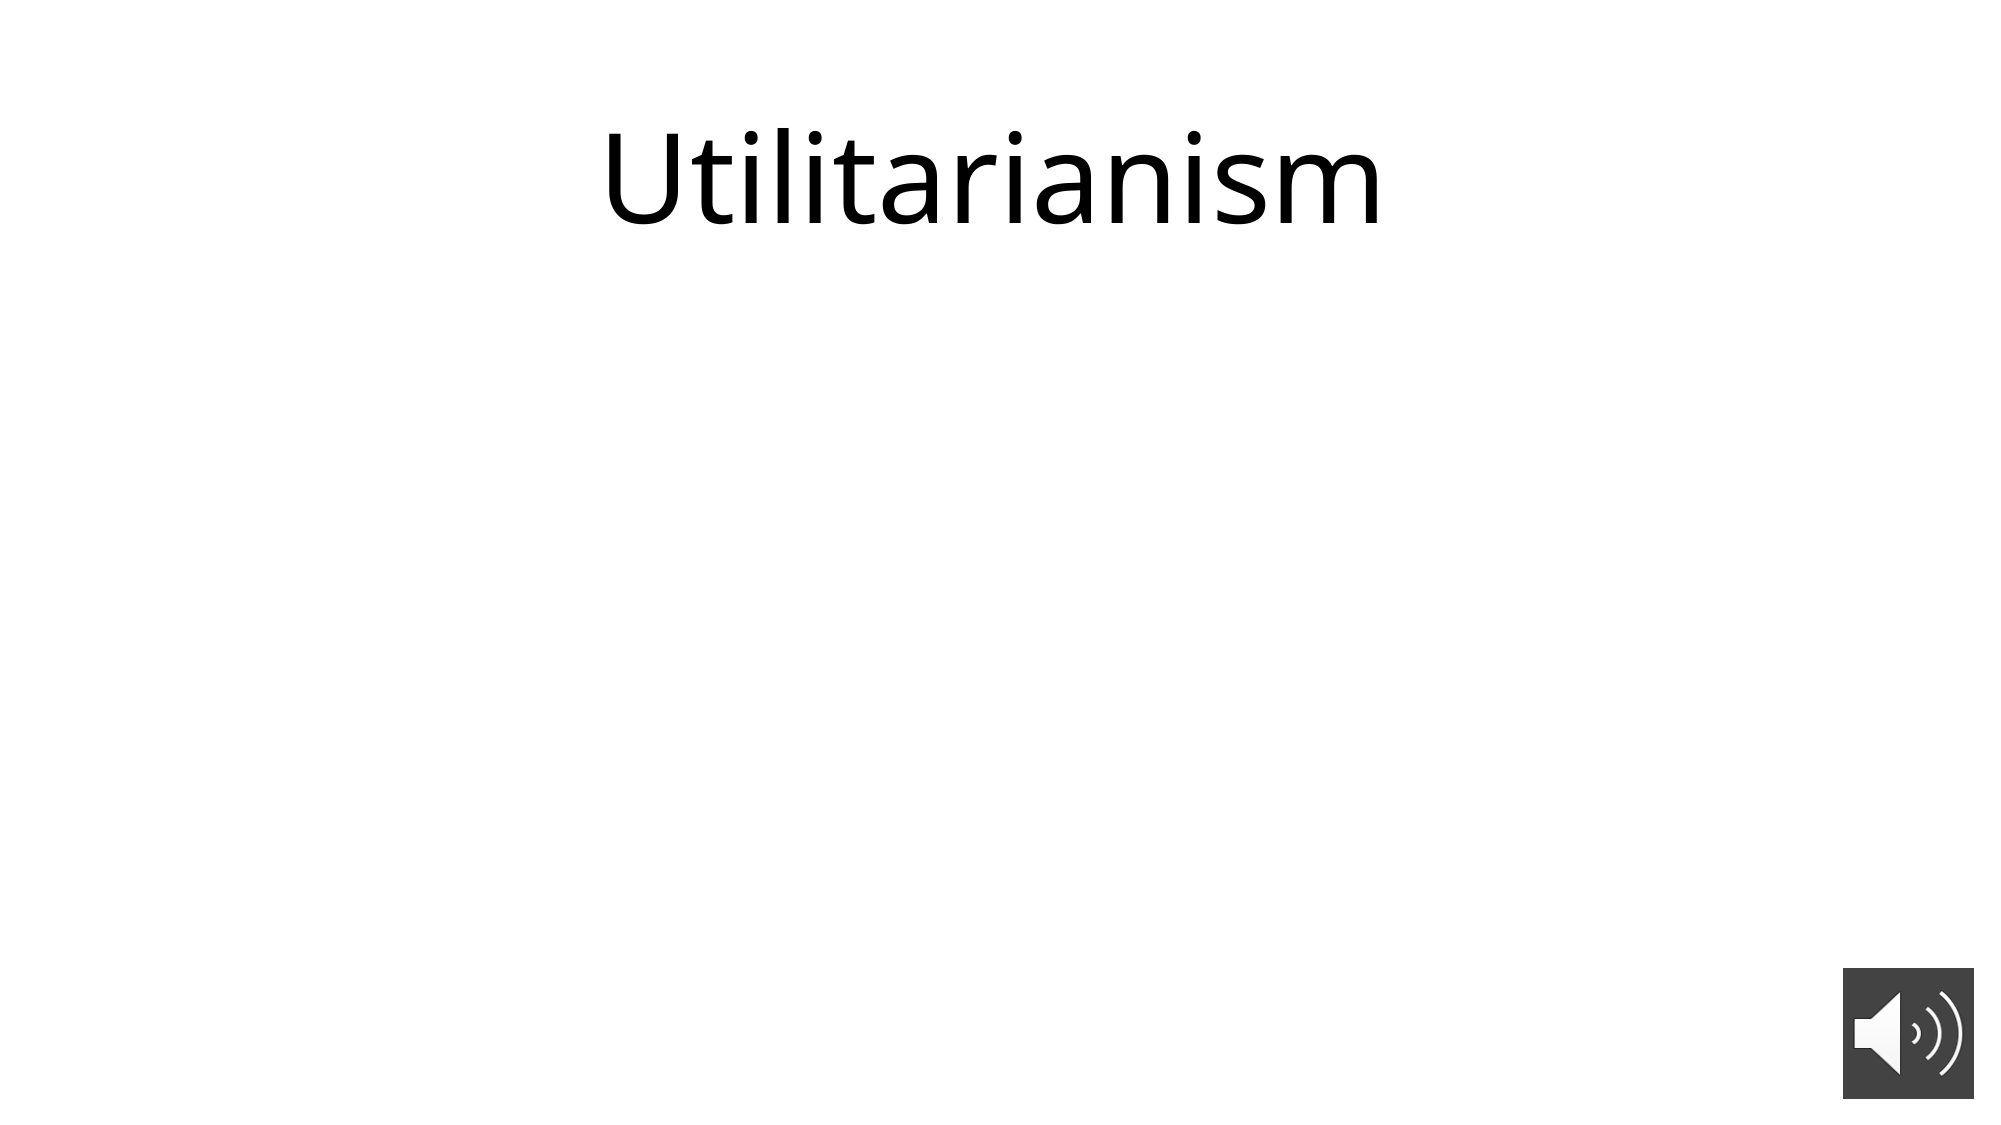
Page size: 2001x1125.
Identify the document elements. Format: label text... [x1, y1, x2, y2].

picture [1841, 966, 1975, 1100]
title Utilitarianism [243, 0, 1744, 258]
